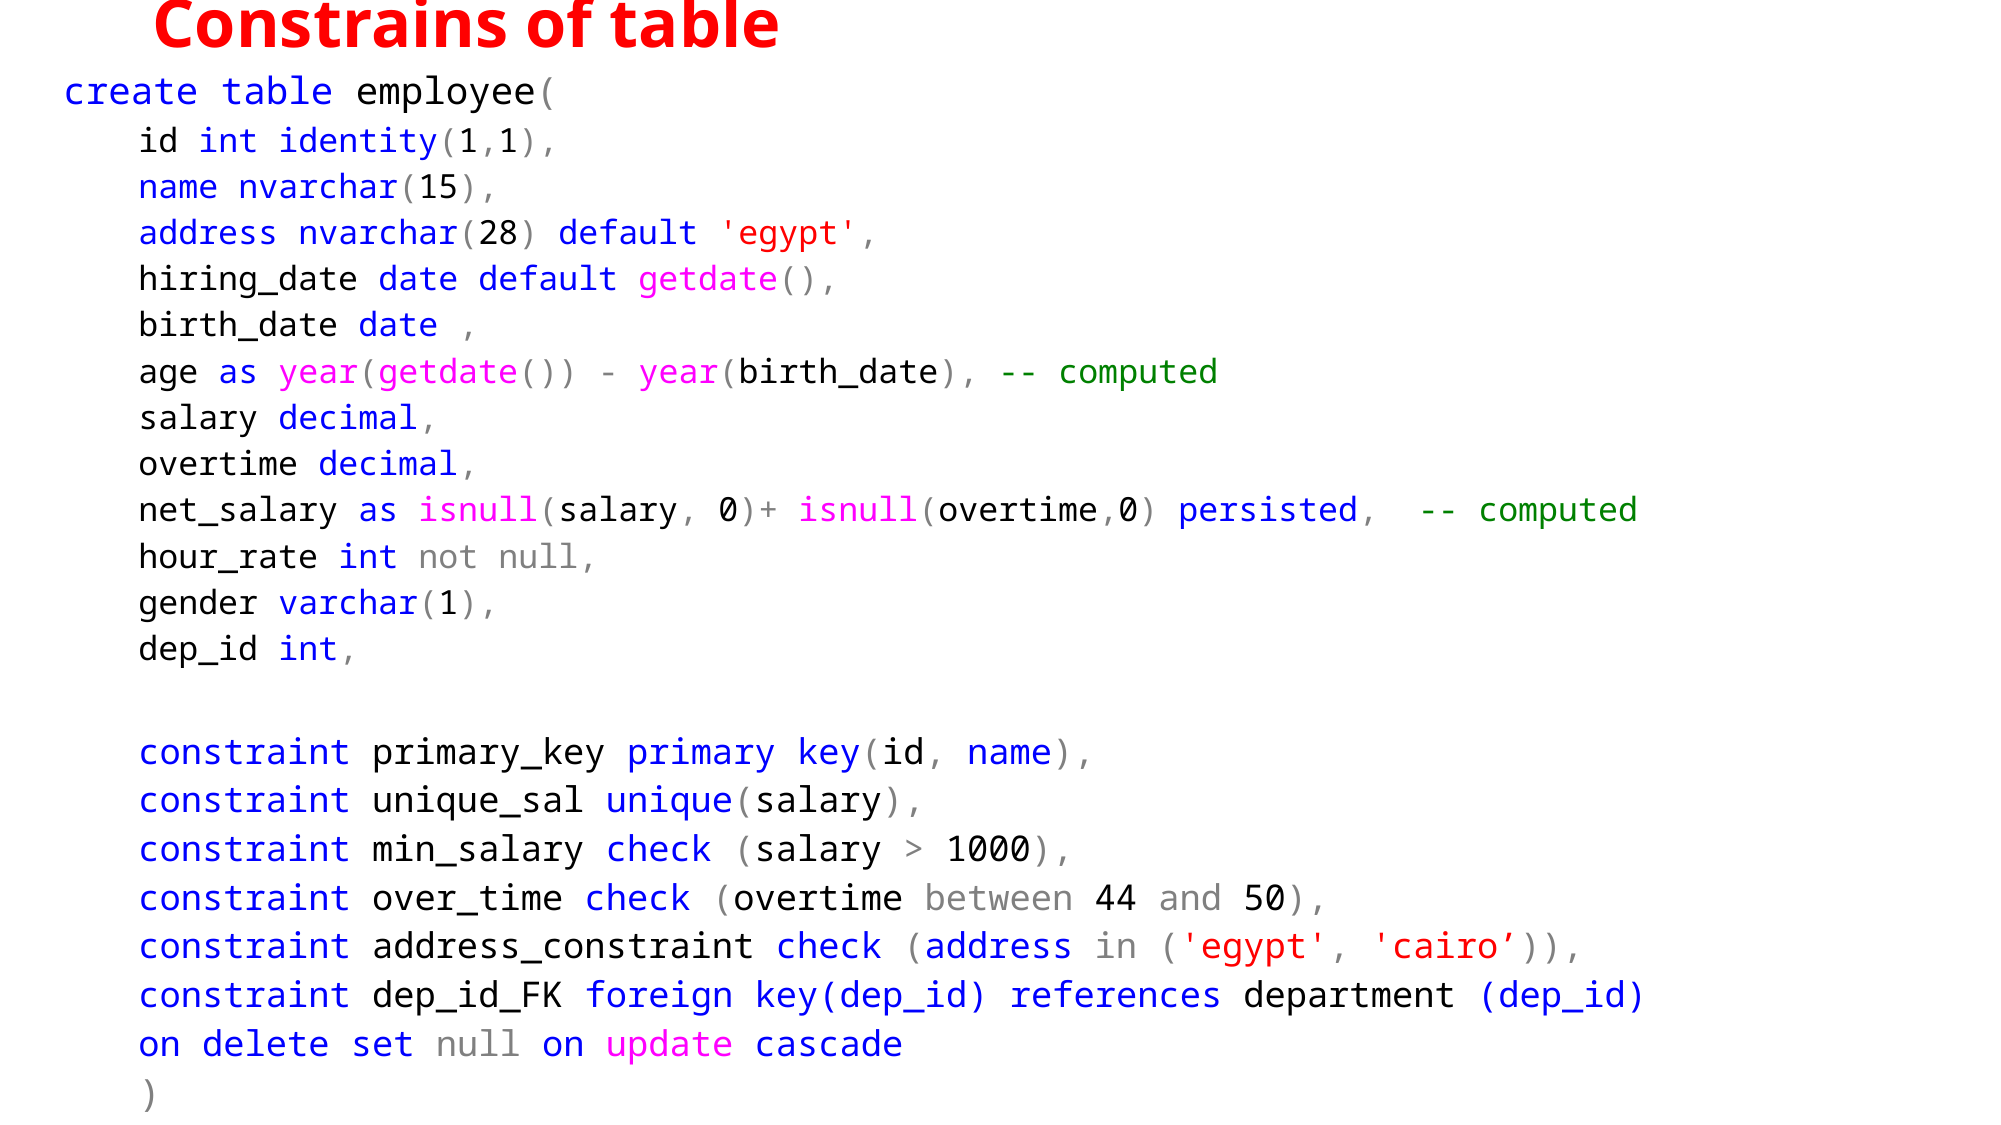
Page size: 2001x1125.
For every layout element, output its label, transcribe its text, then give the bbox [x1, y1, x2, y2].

list create table employee( id int identity(1,1), name nvarchar(15), address nvarchar(28) default 'egypt', hiring_date date default getdate(), birth_date date , age as year(getdate()) - year(birth_date), -- computed salary decimal, overtime decimal, net_salary as isnull(salary, 0)+ isnull(overtime,0) persisted, -- computed hour_rate int not null, gender varchar(1), dep_id int, constraint primary_key primary key(id, name), constraint unique_sal unique(salary), constraint min_salary check (salary > 1000), constraint over_time check (overtime between 44 and 50), constraint address_constraint check (address in ('egypt', 'cairo’)), constraint dep_id_FK foreign key(dep_id) references department (dep_id) on delete set null on update cascade ) [48, 65, 1863, 1125]
title Constrains of table [137, 0, 1863, 52]
